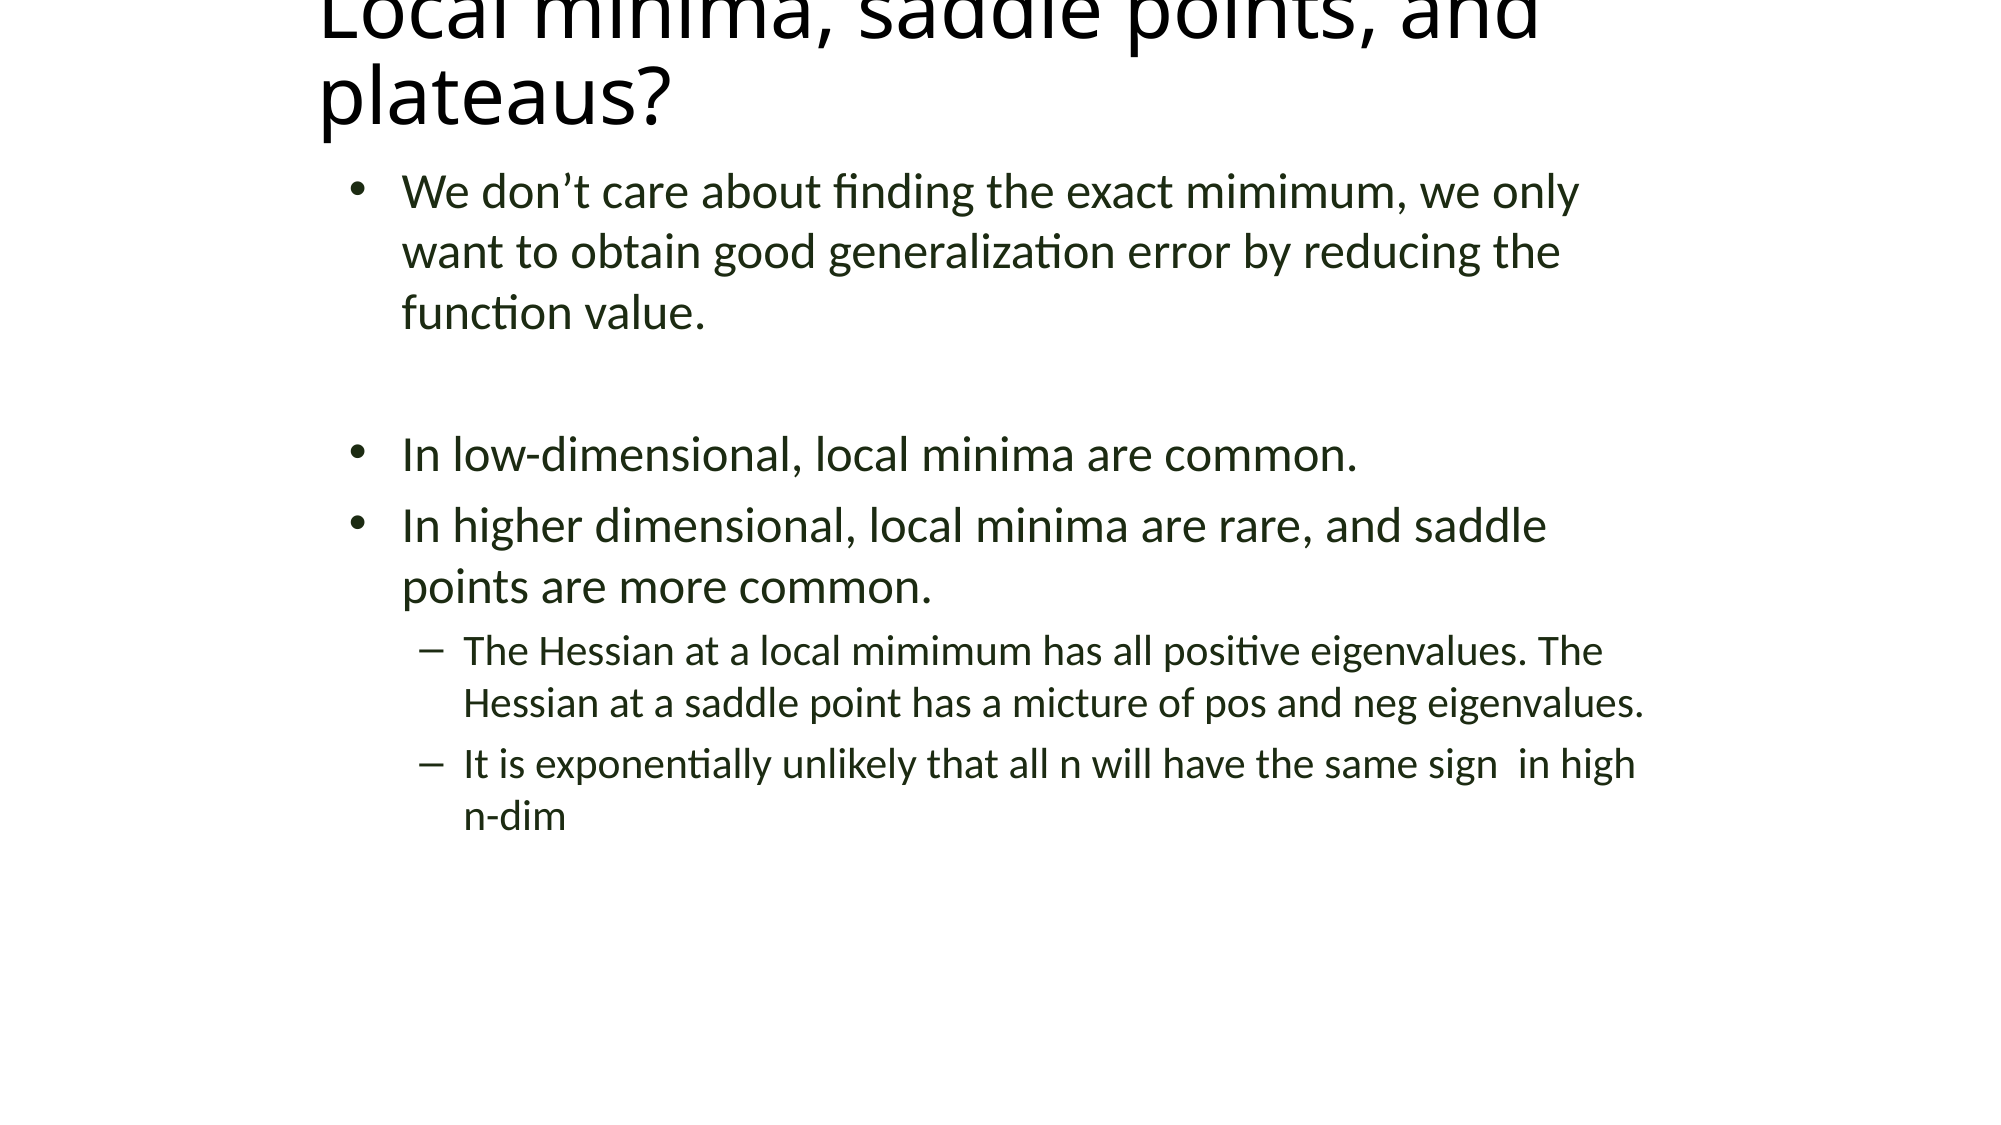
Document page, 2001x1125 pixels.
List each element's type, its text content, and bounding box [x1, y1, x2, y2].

title Local minima, saddle points, and plateaus? [302, 0, 1653, 150]
text_box We don’t care about finding the exact mimimum, we only want to obtain good generalization error by reducing the function value. In low-dimensional, local minima are common. In higher dimensional, local minima are rare, and saddle points are more common. The Hessian at a local mimimum has all positive eigenvalues. The Hessian at a saddle point has a micture of pos and neg eigenvalues. It is exponentially unlikely that all n will have the same sign in high n-dim [333, 150, 1684, 893]
